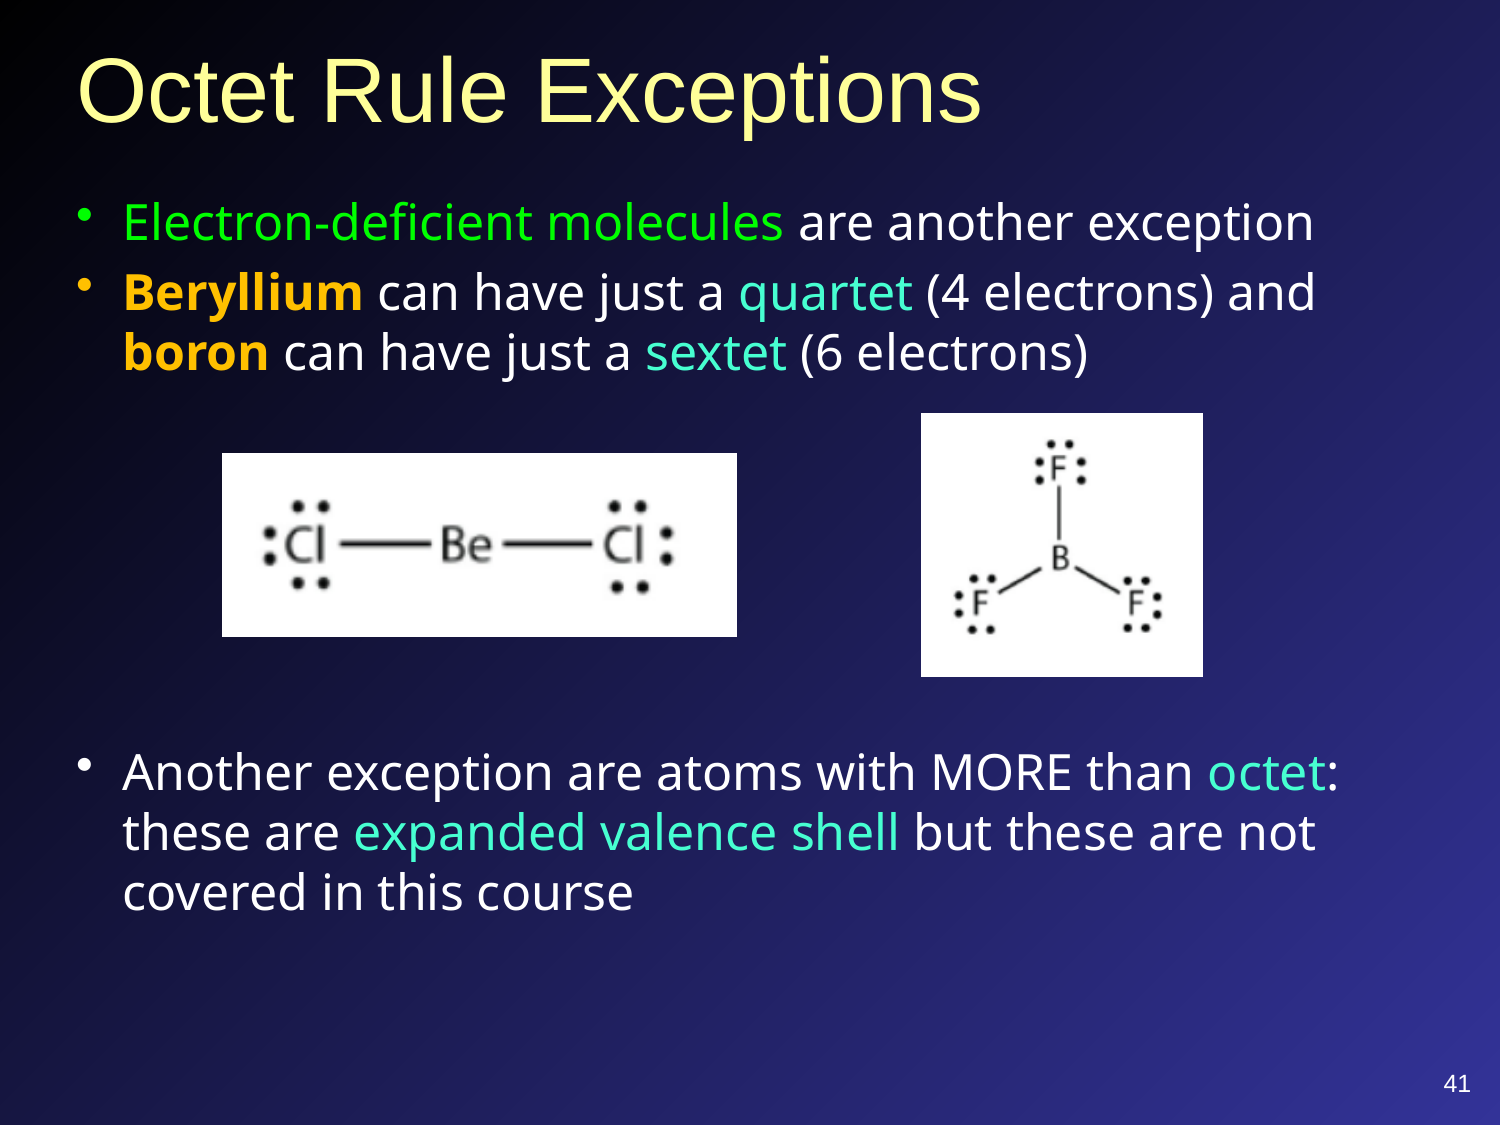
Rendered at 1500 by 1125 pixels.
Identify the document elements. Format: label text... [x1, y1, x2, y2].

list Electron-deficient molecules are another exception Beryllium can have just a quartet (4 electrons) and boron can have just a sextet (6 electrons) Another exception are atoms with MORE than octet: these are expanded valence shell but these are not covered in this course [60, 182, 1438, 1039]
picture [921, 413, 1203, 677]
picture [222, 453, 737, 637]
title Octet Rule Exceptions [60, 22, 1443, 150]
slide_number 41 [1148, 1052, 1487, 1112]
